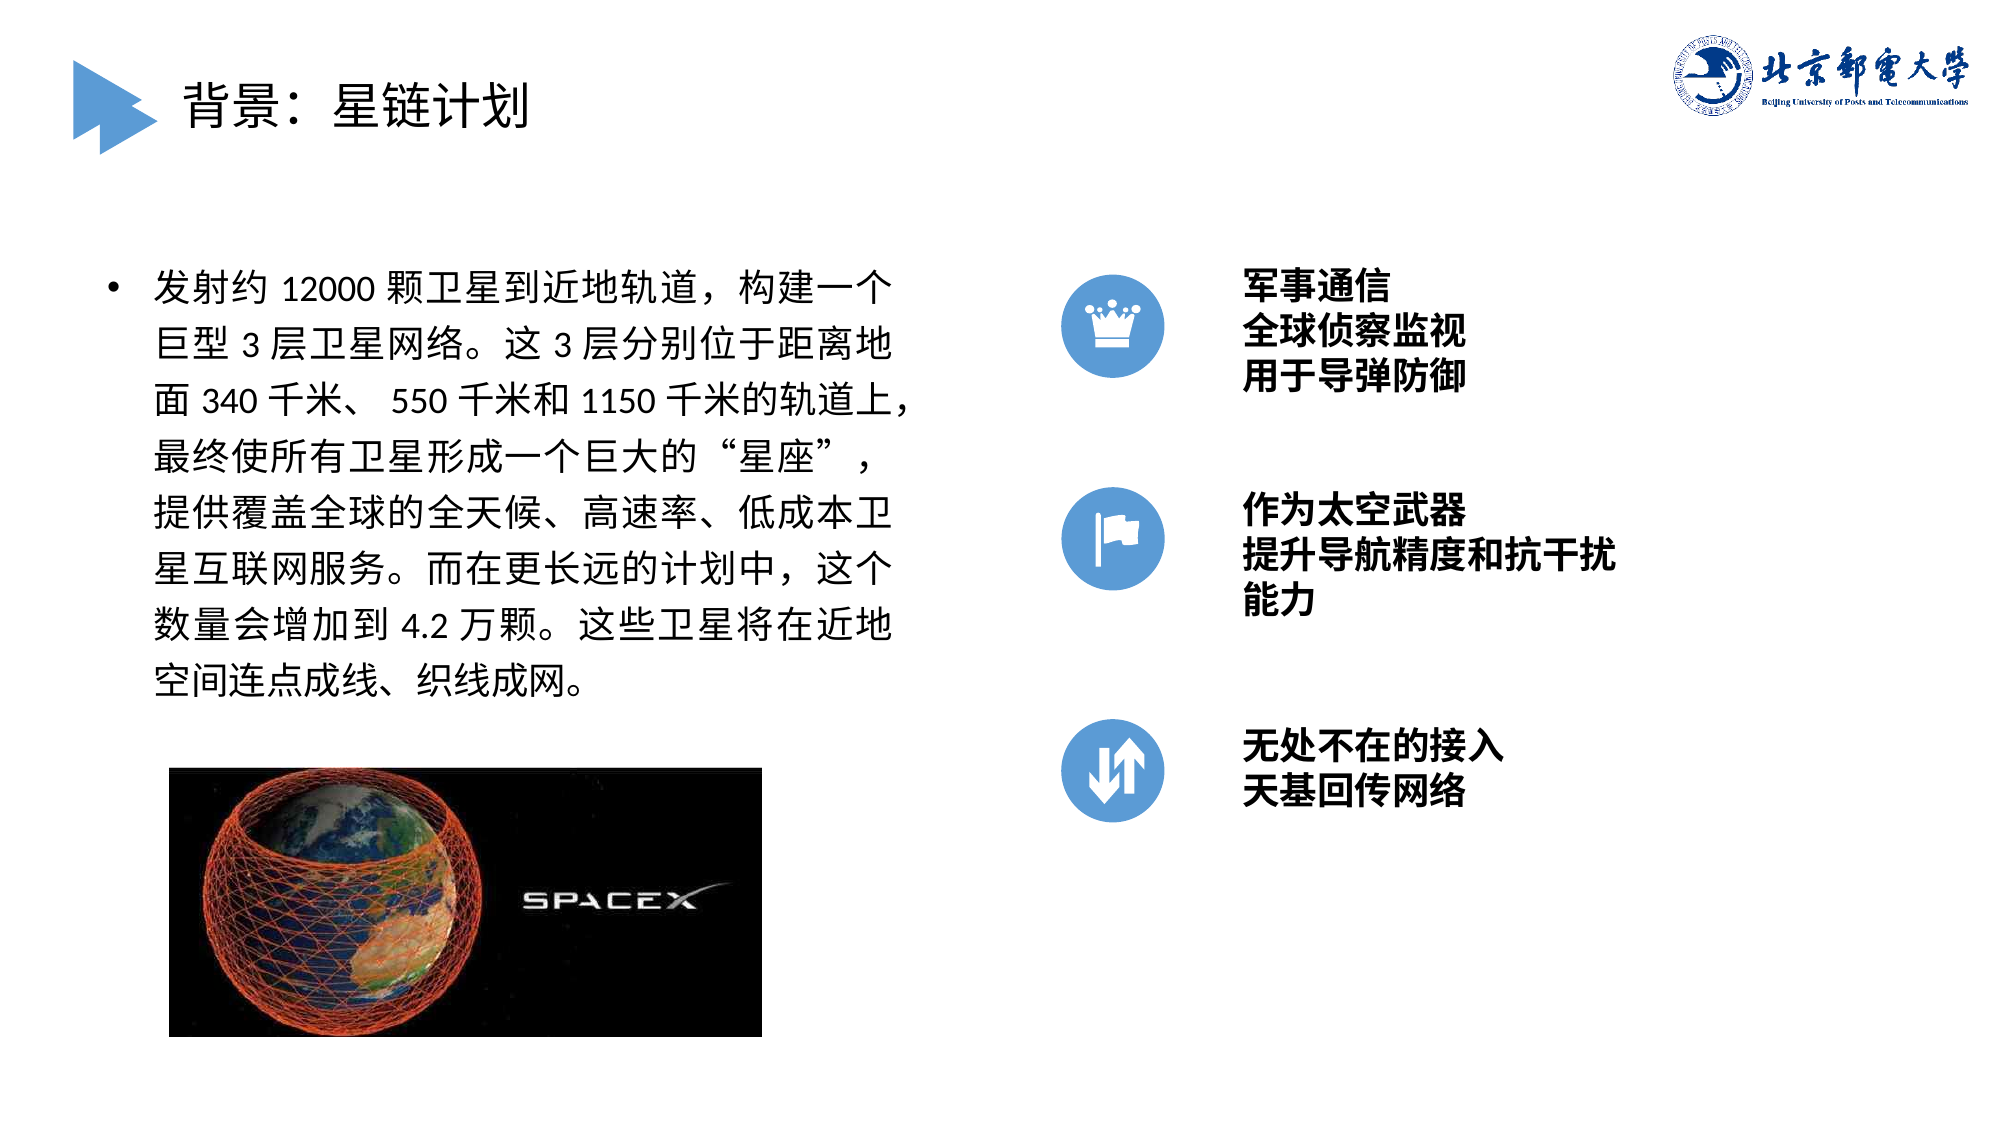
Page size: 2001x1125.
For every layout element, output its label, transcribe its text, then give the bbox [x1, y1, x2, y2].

text_box [1060, 718, 1166, 824]
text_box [1061, 487, 1165, 591]
text_box 无处不在的接入 天基回传网络 [1227, 714, 1660, 819]
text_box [1061, 274, 1165, 378]
picture [169, 767, 762, 1037]
text_box 背景：星链计划 [167, 67, 547, 142]
text_box 军事通信 全球侦察监视 用于导弹防御 [1227, 254, 1617, 405]
text_box 作为太空武器 提升导航精度和抗干扰能力 [1227, 478, 1660, 629]
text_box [73, 60, 158, 155]
text_box [1088, 746, 1121, 806]
text_box [1113, 736, 1146, 795]
text_box 发射约12000颗卫星到近地轨道，构建一个巨型3层卫星网络。这3层分别位于距离地面340千米、550千米和1150千米的轨道上，最终使所有卫星形成一个巨大的“星座”，提供覆盖全球的全天候、高速率、低成本卫星互联网服务。而在更长远的计划中，这个数量会增加到4.2万颗。这些卫星将在近地空间连点成线、织线成网。 [92, 245, 909, 710]
picture [1665, 28, 1977, 123]
